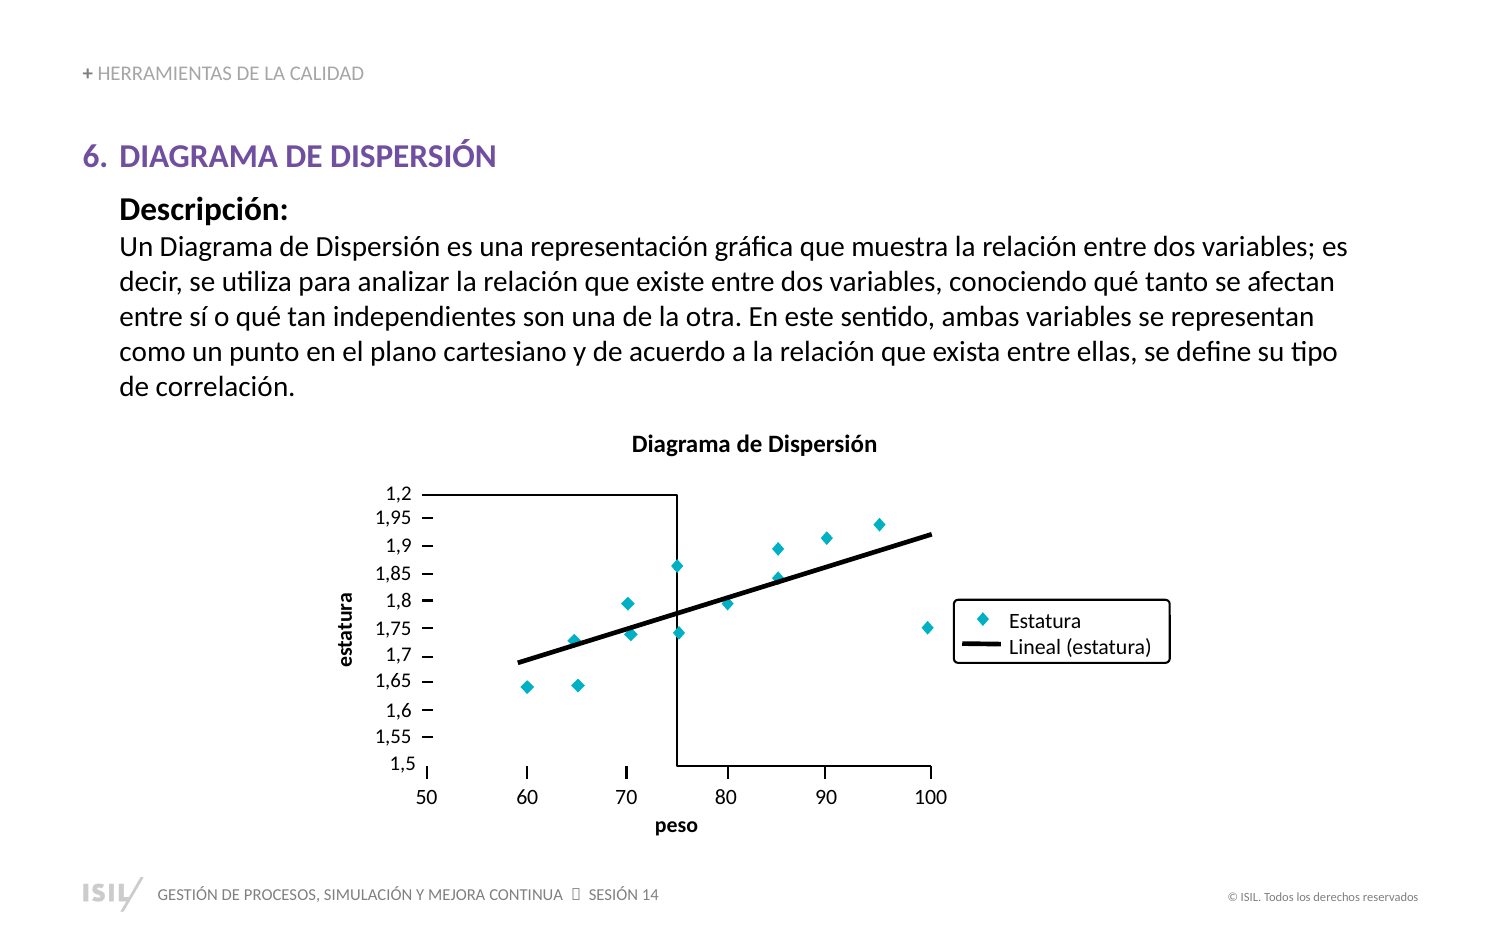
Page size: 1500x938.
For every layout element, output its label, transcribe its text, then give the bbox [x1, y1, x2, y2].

text_box DIAGRAMA DE DISPERSIÓN Descripción: Un Diagrama de Dispersión es una representación gráfica que muestra la relación entre dos variables; es decir, se utiliza para analizar la relación que existe entre dos variables, conociendo qué tanto se afectan entre sí o qué tan independientes son una de la otra. En este sentido, ambas variables se representan como un punto en el plano cartesiano y de acuerdo a la relación que exista entre ellas, se define su tipo de correlación. [82, 134, 1367, 410]
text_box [334, 431, 1168, 835]
text_box + HERRAMIENTAS DE LA CALIDAD [82, 62, 482, 85]
